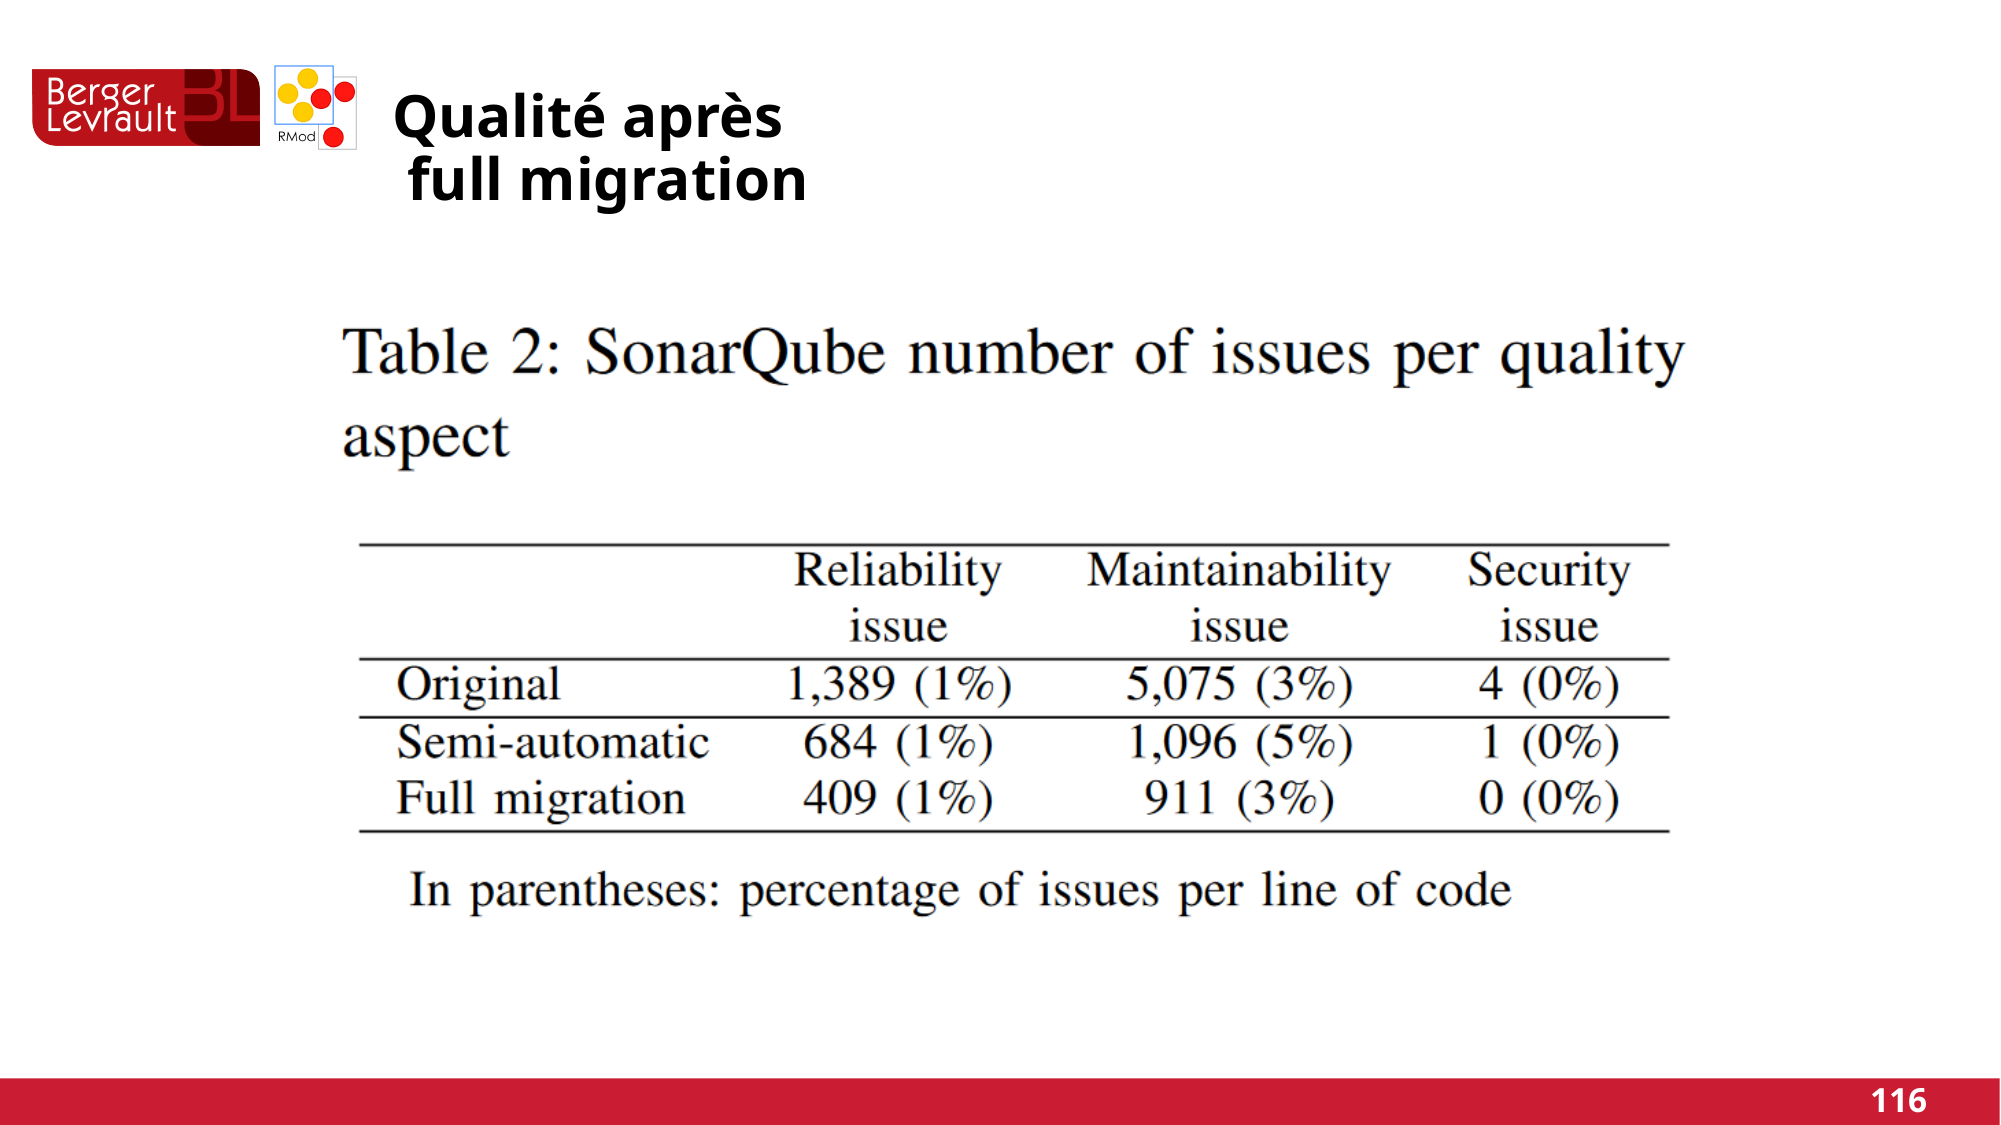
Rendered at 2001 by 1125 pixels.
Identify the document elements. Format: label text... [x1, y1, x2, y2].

title Qualité après full migration [377, 79, 1906, 183]
picture [32, 69, 260, 146]
picture [271, 266, 1728, 974]
slide_number 116 [1832, 1078, 1965, 1125]
picture [268, 60, 363, 155]
